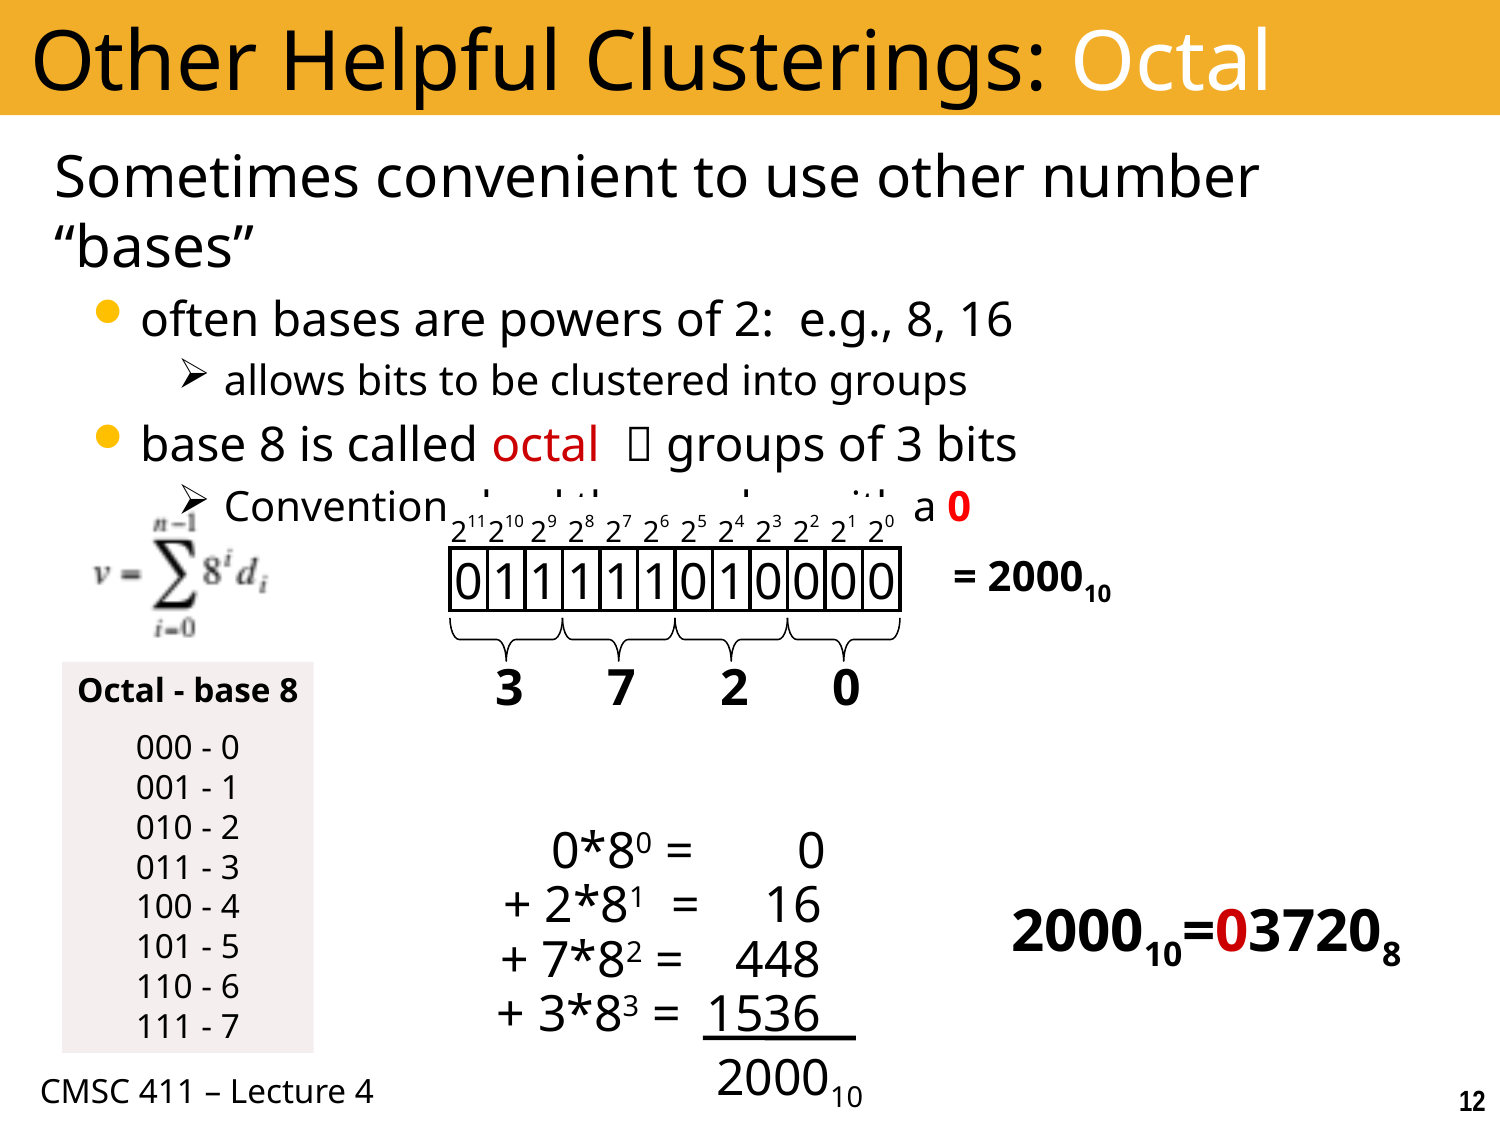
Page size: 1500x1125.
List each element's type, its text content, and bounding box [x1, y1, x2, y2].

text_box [449, 497, 901, 547]
text_box 200010=037208 [996, 886, 1417, 981]
title Other Helpful Clusterings: Octal [0, 0, 1500, 116]
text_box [676, 617, 788, 725]
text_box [87, 506, 273, 638]
text_box Octal - base 8 000 - 0 001 - 1 010 - 2 011 - 3 100 - 4 101 - 5 110 - 6 111 - 7 [62, 661, 314, 1053]
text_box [788, 617, 901, 725]
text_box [563, 617, 676, 725]
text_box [449, 547, 901, 611]
text_box [122, 204, 1388, 270]
text_box = 200010 [938, 542, 1127, 615]
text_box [449, 617, 563, 725]
list Sometimes convenient to use other number “bases” often bases are powers of 2: e.g., 8, 16 allows bits to be clustered into groups base 8 is called octal  groups of 3 bits Convention: lead the number with a 0 [24, 115, 1463, 1051]
slide_number 12 [1437, 1074, 1500, 1125]
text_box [469, 811, 882, 1114]
